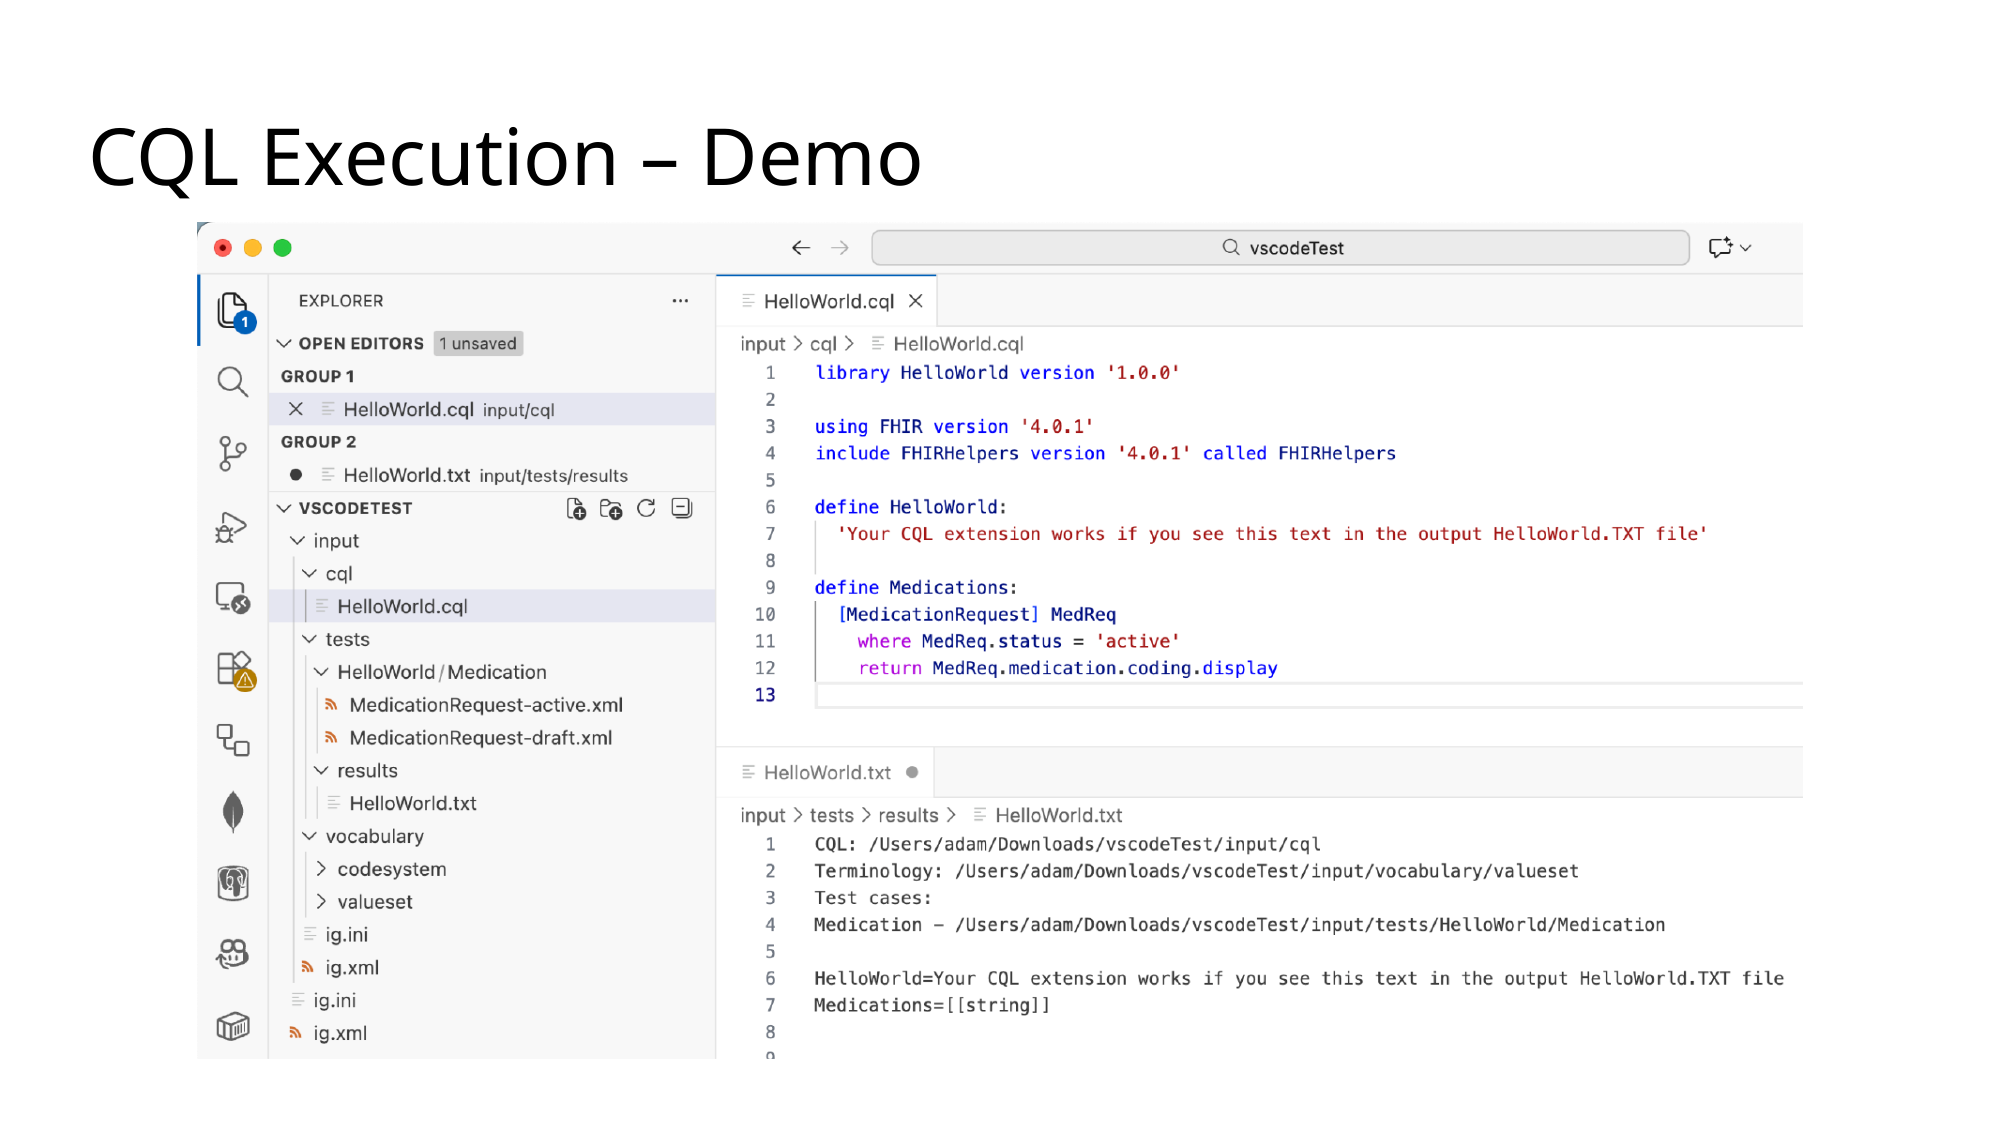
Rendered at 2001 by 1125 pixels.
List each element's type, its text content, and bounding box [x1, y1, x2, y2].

title CQL Execution – Demo [68, 97, 1932, 223]
picture [197, 221, 1803, 1059]
